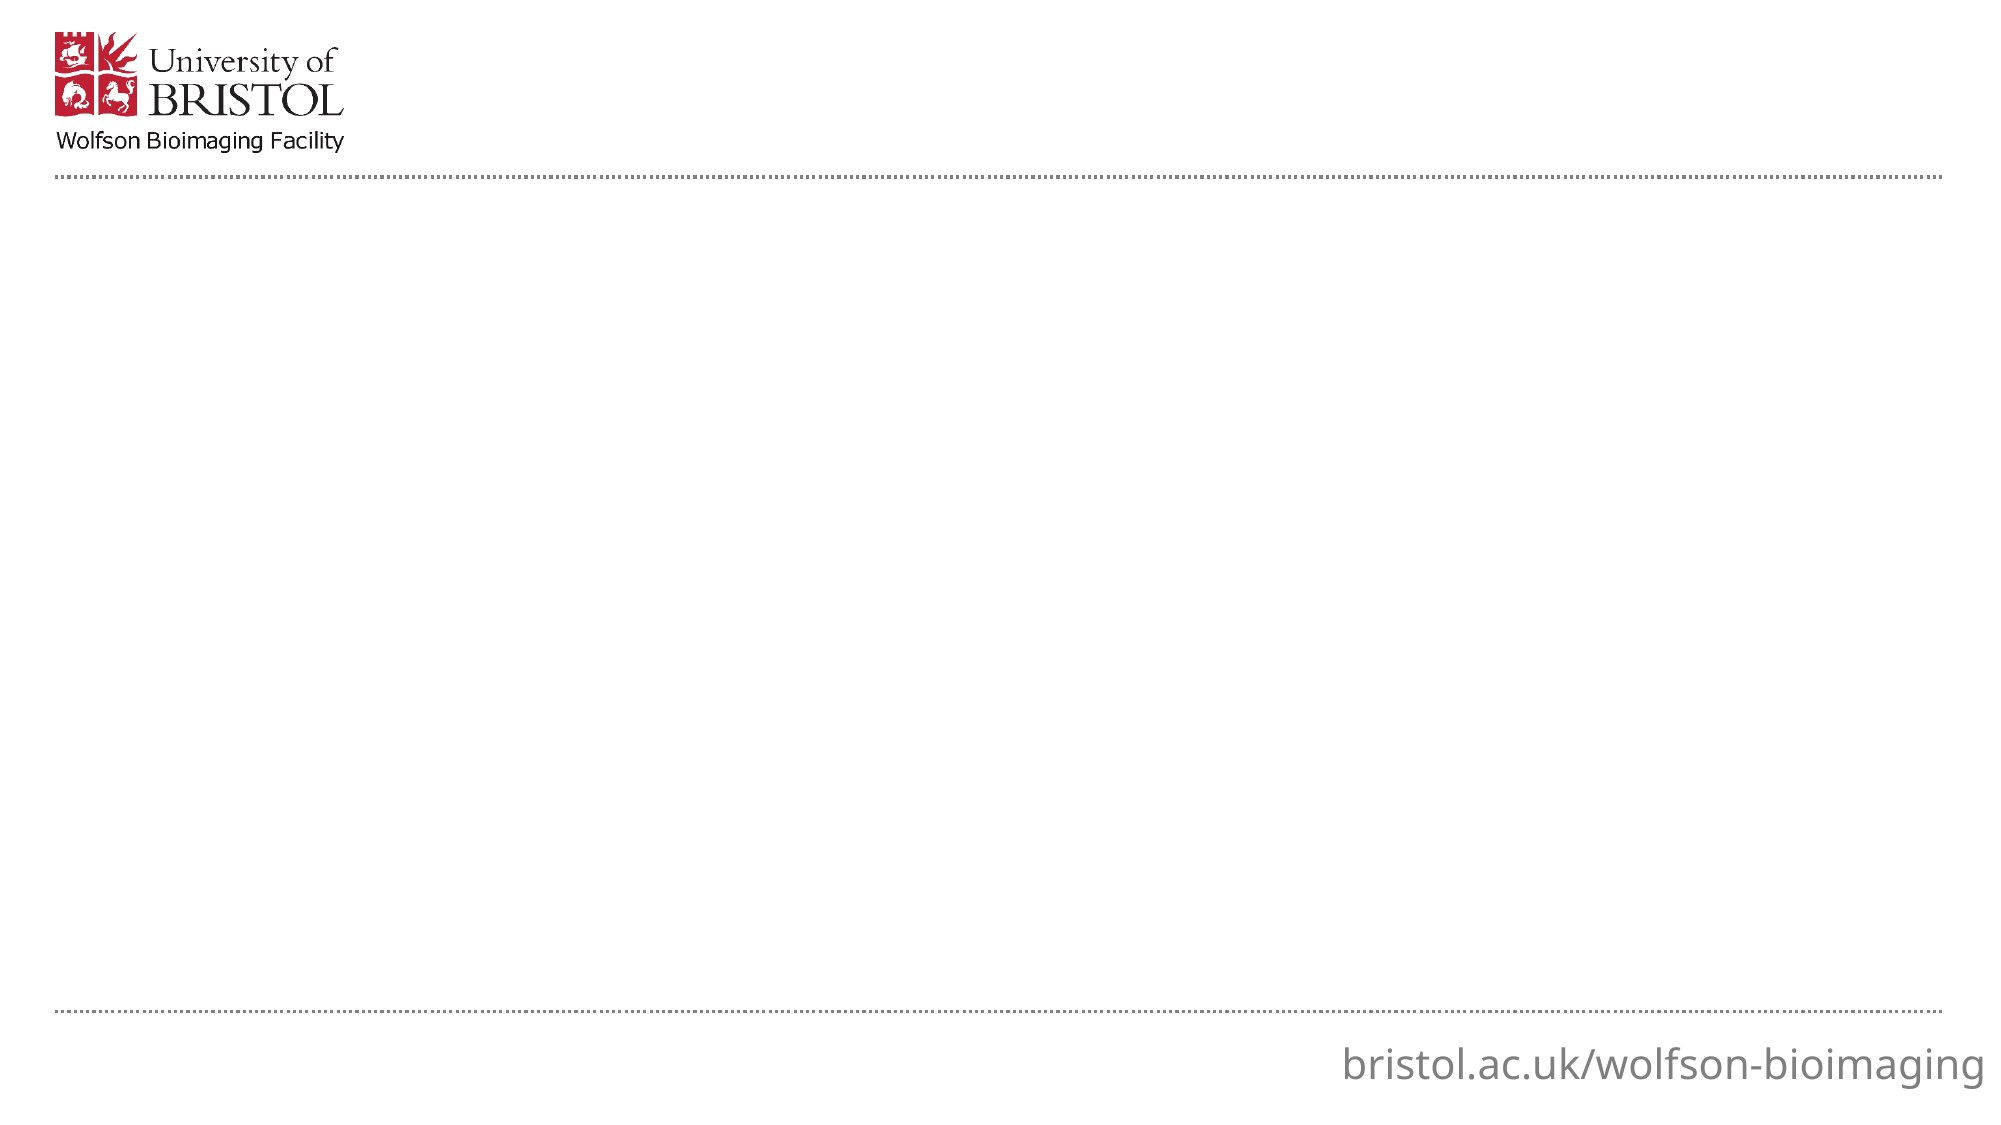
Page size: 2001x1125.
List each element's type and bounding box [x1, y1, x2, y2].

picture [55, 32, 344, 153]
